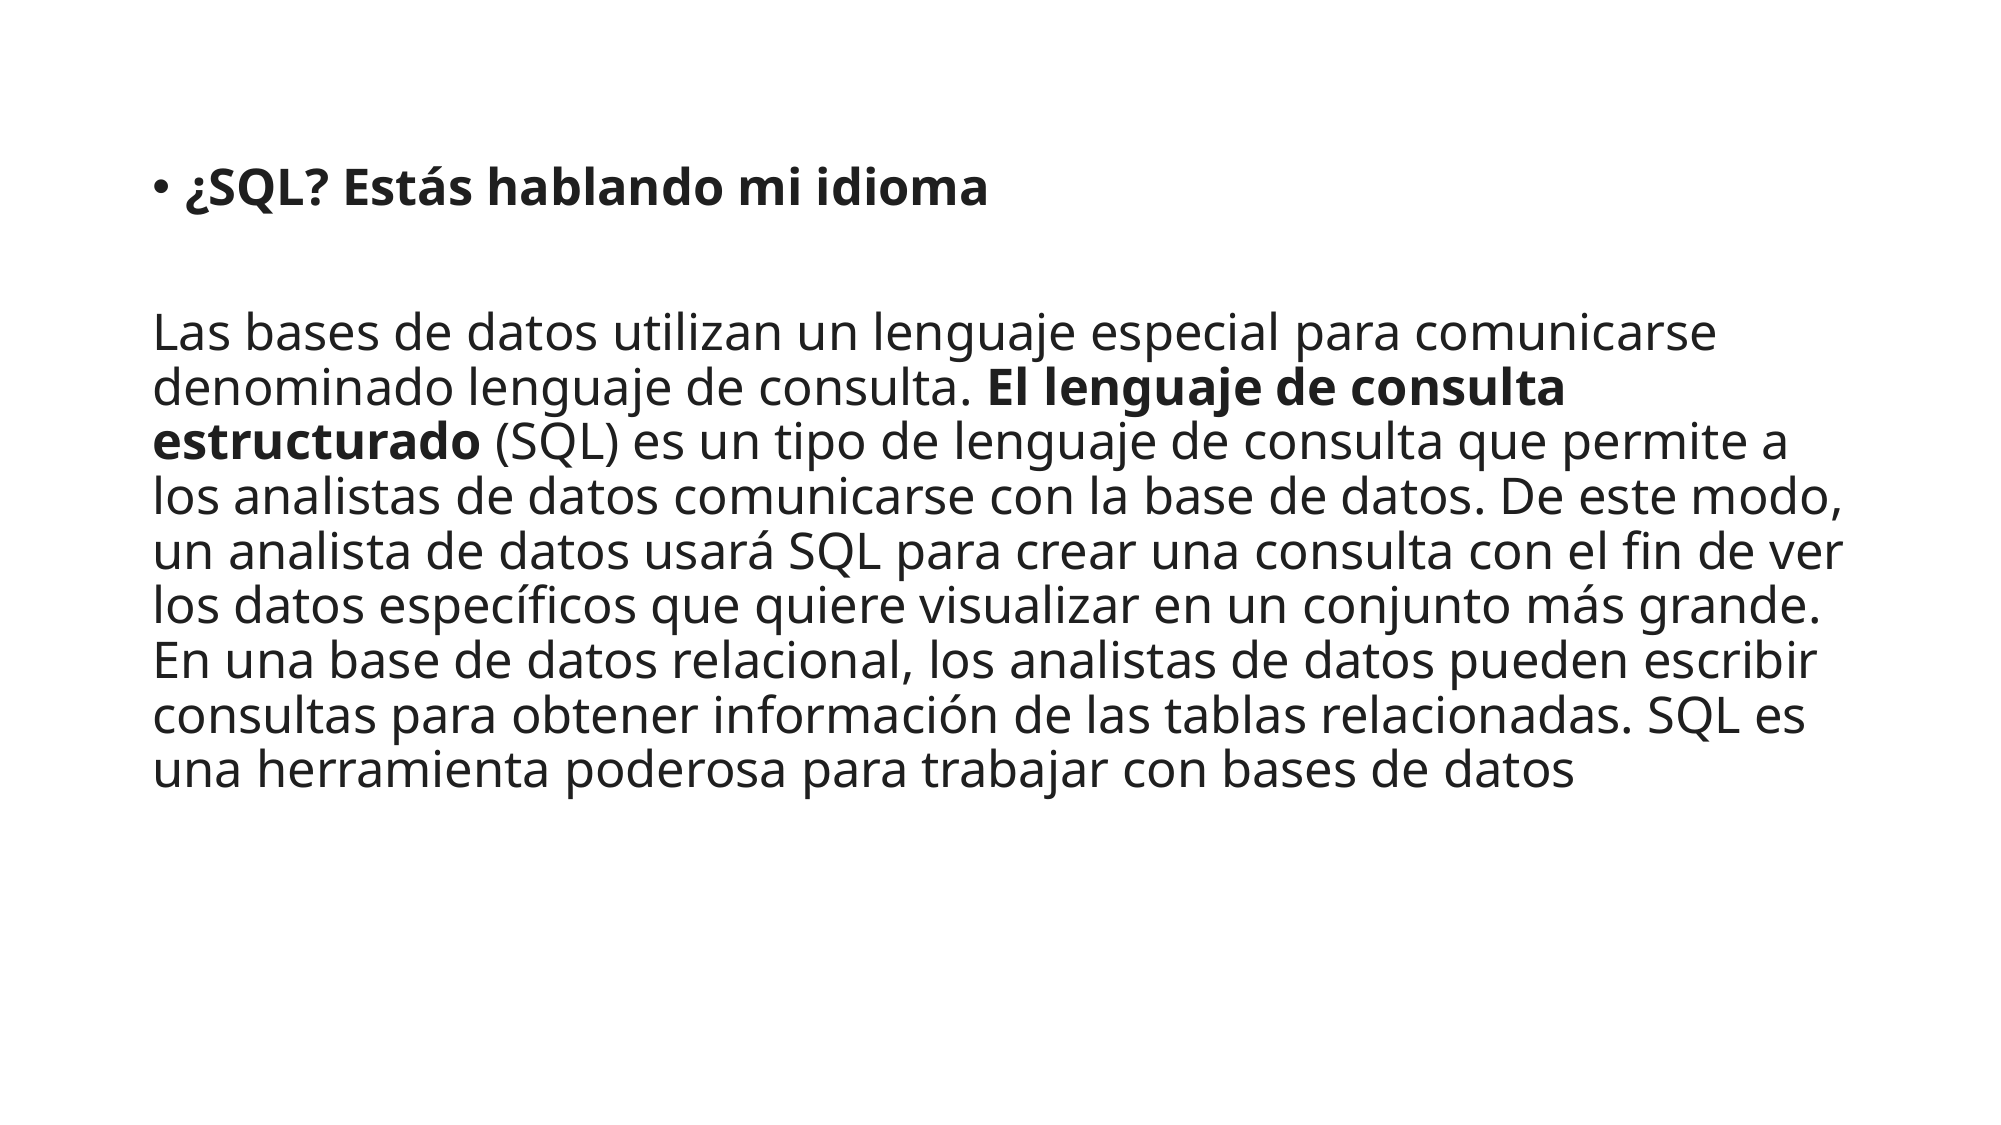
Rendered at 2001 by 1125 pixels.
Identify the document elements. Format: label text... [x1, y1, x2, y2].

list ¿SQL? Estás hablando mi idioma Las bases de datos utilizan un lenguaje especial para comunicarse denominado lenguaje de consulta. El lenguaje de consulta estructurado (SQL) es un tipo de lenguaje de consulta que permite a los analistas de datos comunicarse con la base de datos. De este modo, un analista de datos usará SQL para crear una consulta con el fin de ver los datos específicos que quiere visualizar en un conjunto más grande. En una base de datos relacional, los analistas de datos pueden escribir consultas para obtener información de las tablas relacionadas. SQL es una herramienta poderosa para trabajar con bases de datos [137, 154, 1863, 868]
